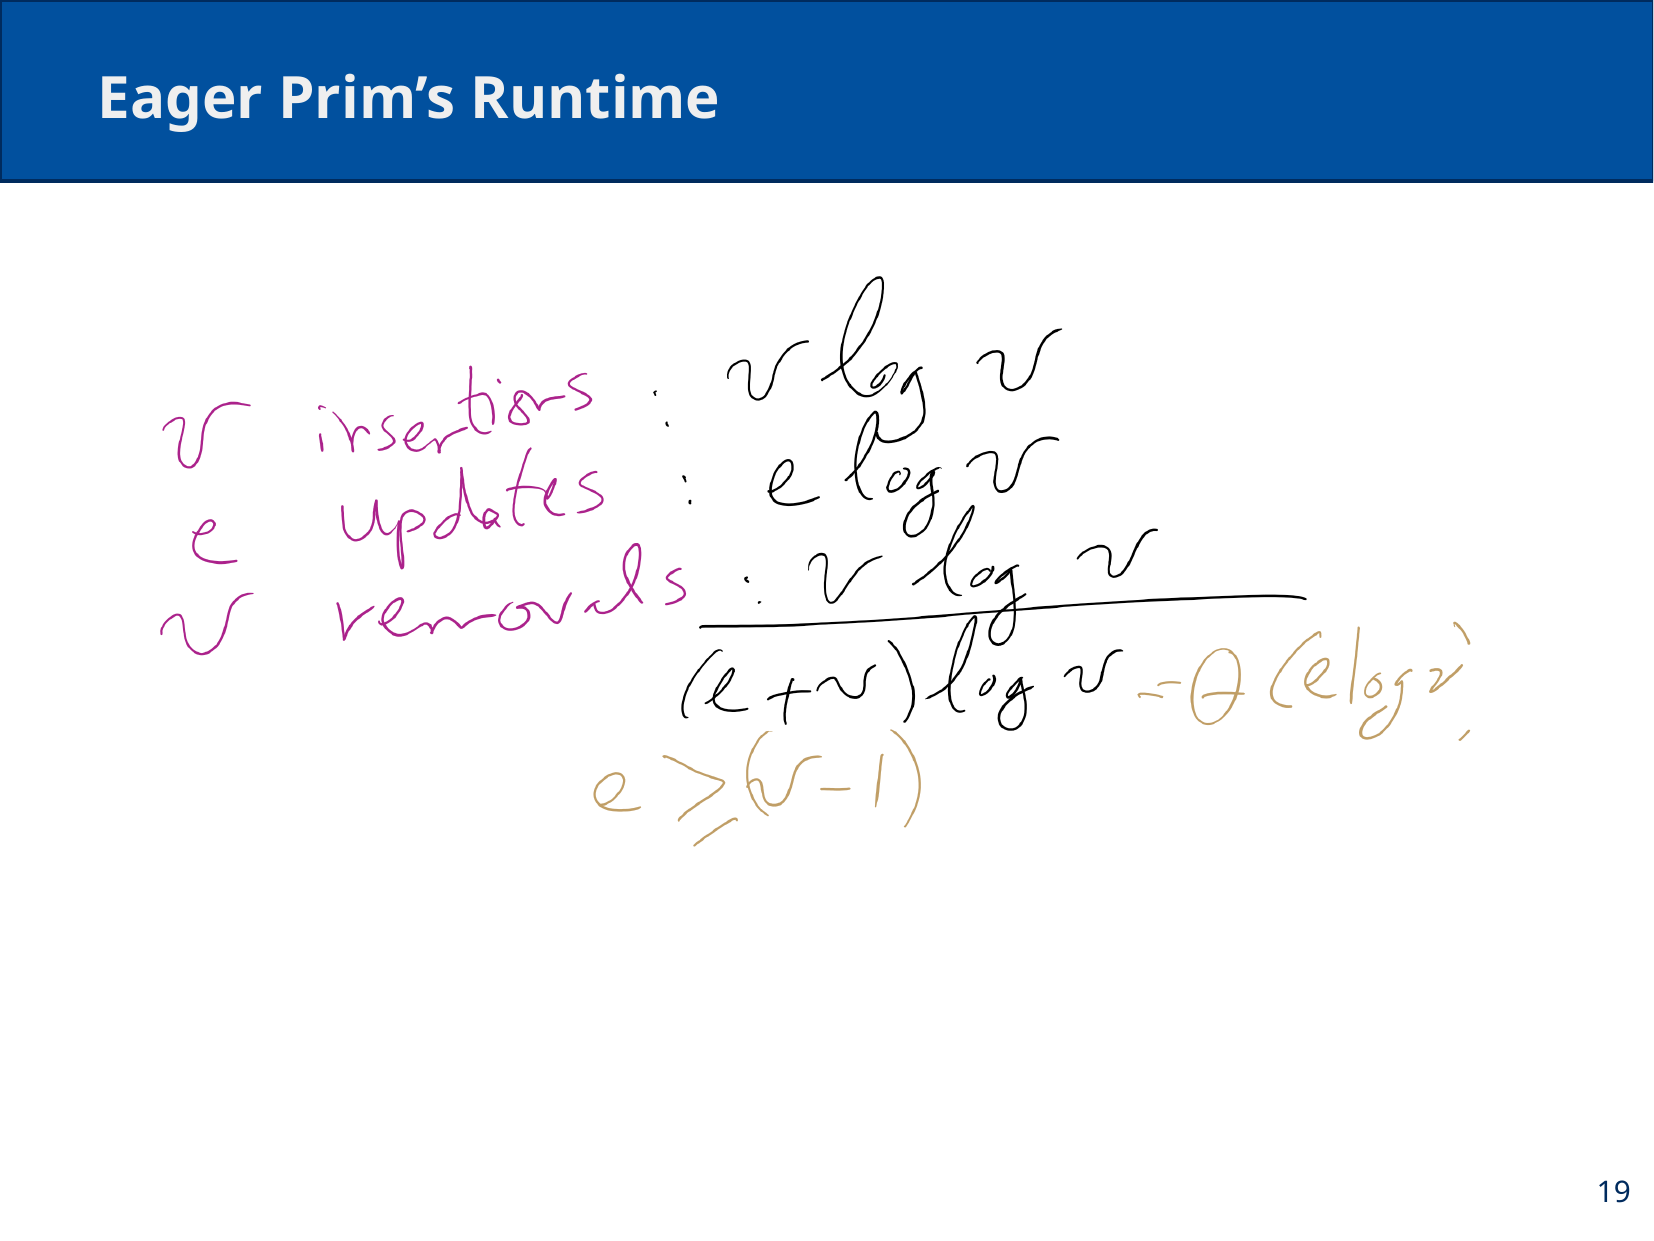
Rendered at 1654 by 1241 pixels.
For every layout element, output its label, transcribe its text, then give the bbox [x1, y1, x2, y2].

slide_number 19 [1546, 1145, 1647, 1241]
picture [152, 268, 1477, 1152]
title Eager Prim’s Runtime [82, 35, 1571, 146]
